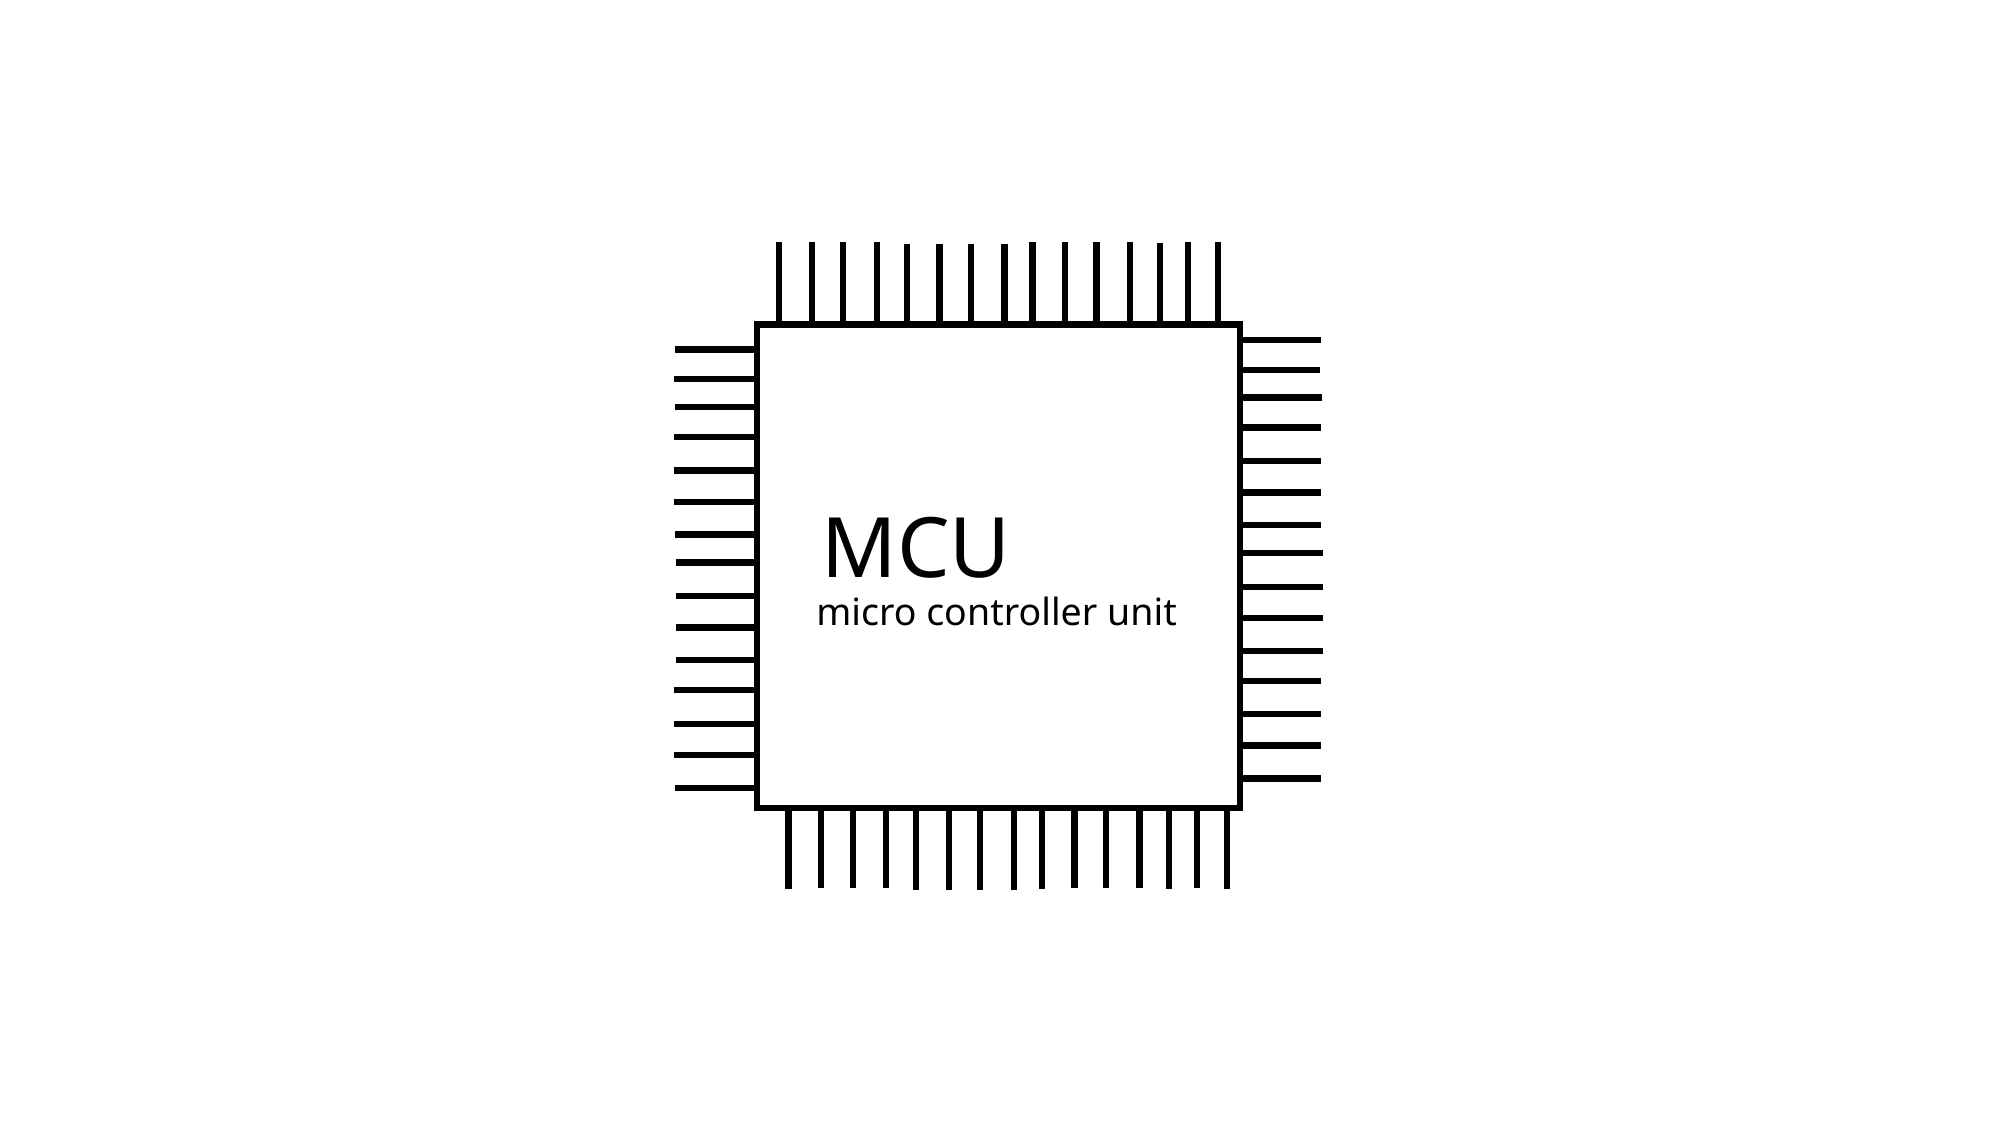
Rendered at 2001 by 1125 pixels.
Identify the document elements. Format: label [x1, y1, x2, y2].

text_box [673, 241, 1323, 891]
